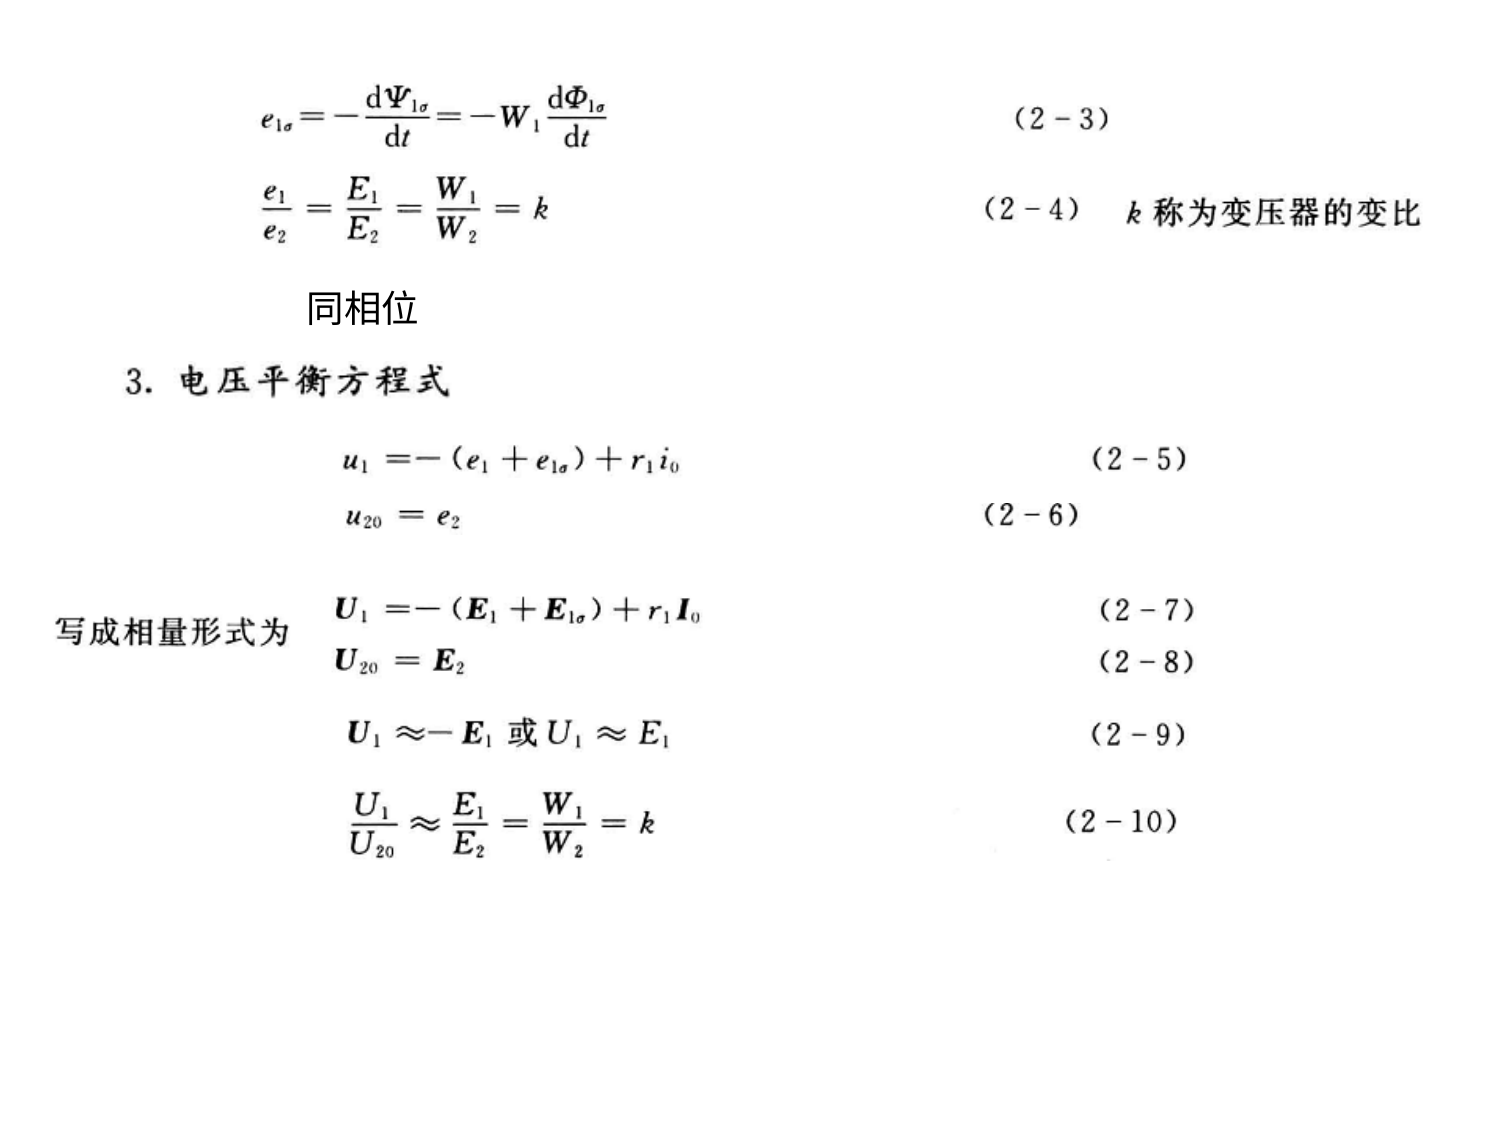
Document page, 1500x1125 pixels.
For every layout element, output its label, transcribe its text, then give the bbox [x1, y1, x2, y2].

picture [339, 503, 1090, 535]
picture [257, 172, 1086, 248]
picture [253, 77, 1120, 151]
picture [334, 444, 1193, 478]
picture [119, 360, 463, 404]
picture [337, 715, 1192, 754]
picture [324, 585, 1201, 682]
picture [48, 612, 292, 656]
picture [1119, 186, 1426, 234]
text_box 同相位 [291, 277, 435, 338]
picture [345, 786, 1184, 861]
